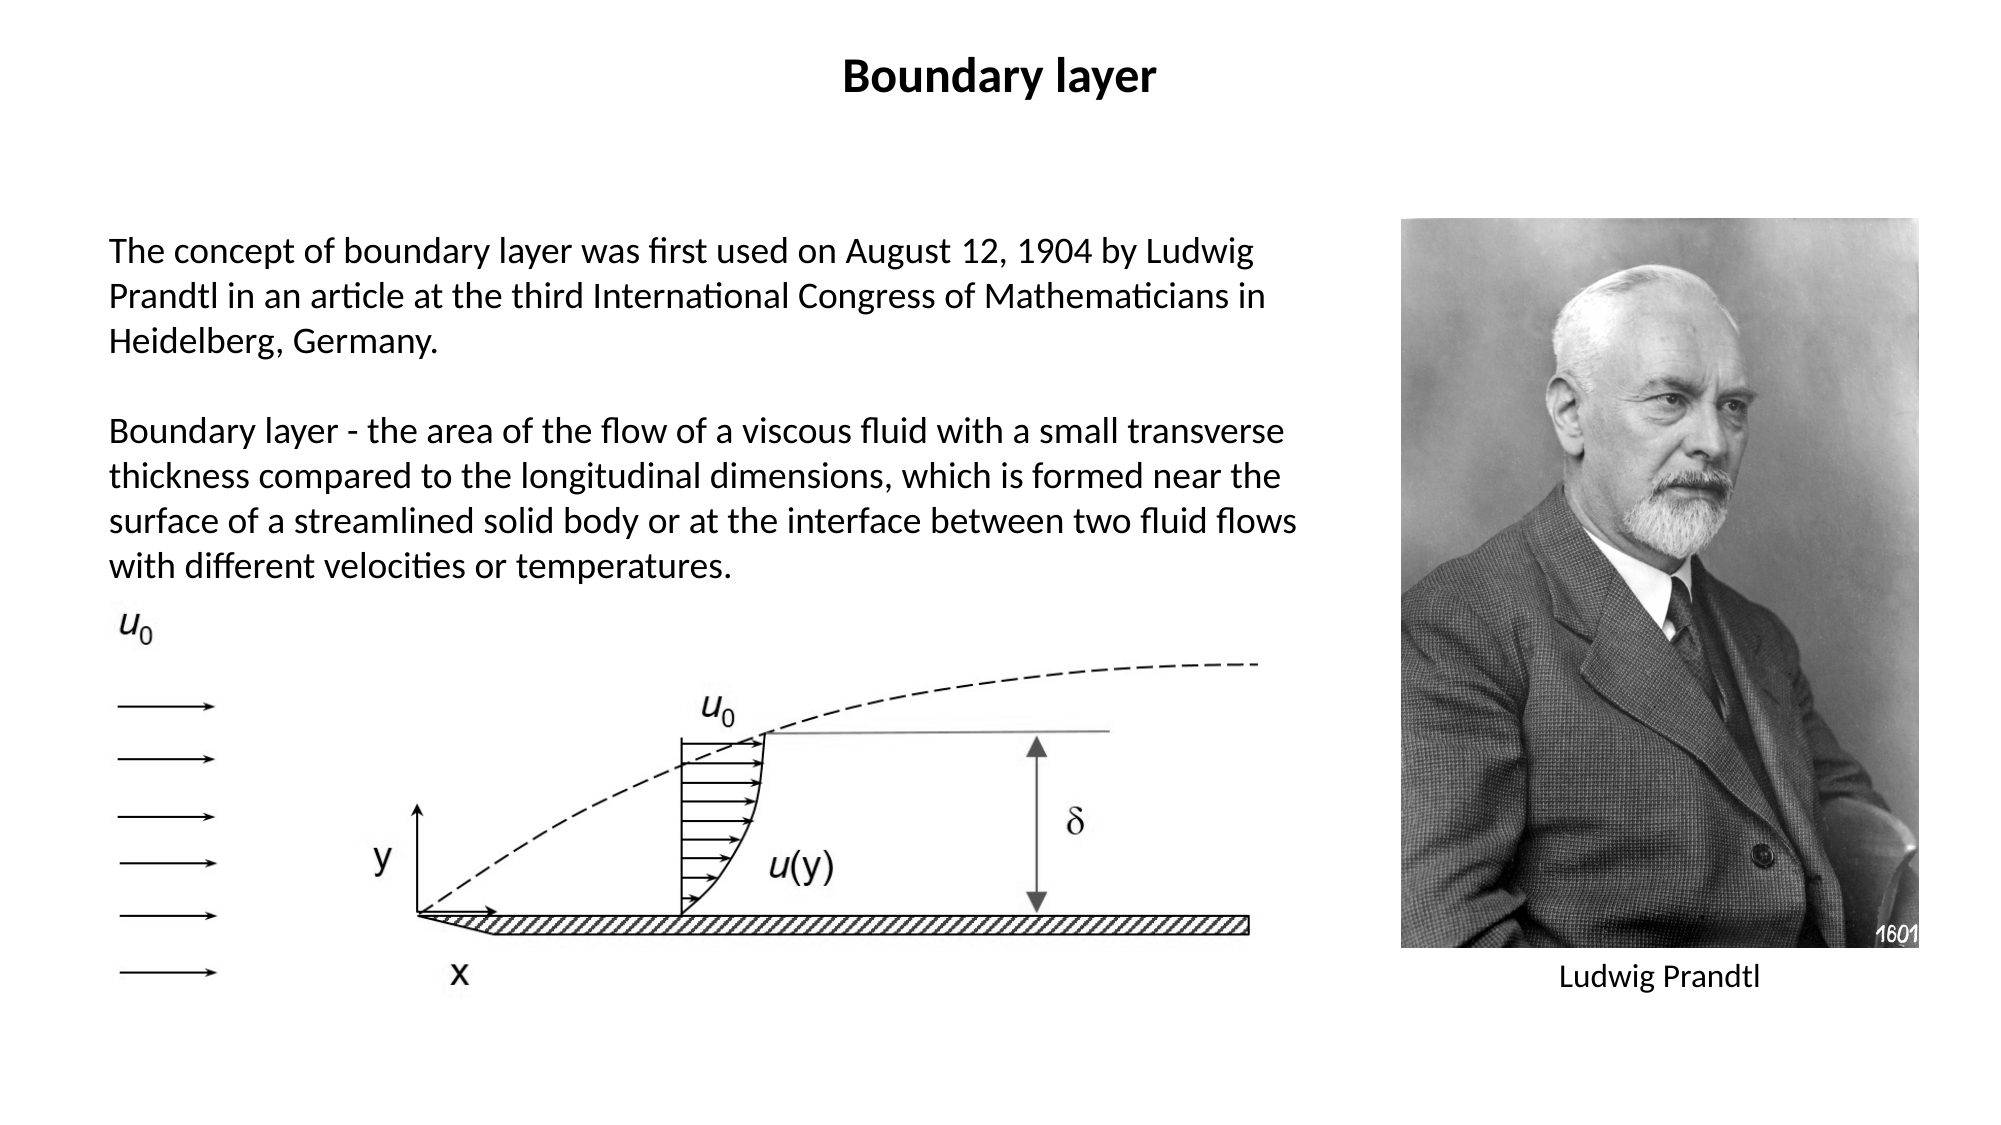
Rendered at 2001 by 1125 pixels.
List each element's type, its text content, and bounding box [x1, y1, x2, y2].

text_box Ludwig Prandtl [1401, 948, 1919, 1002]
picture [94, 585, 1259, 1053]
text_box The concept of boundary layer was first used on August 12, 1904 by Ludwig Prandtl in an article at the third International Congress of Mathematicians in Heidelberg, Germany. Boundary layer - the area of the flow of a viscous fluid with a small transverse thickness compared to the longitudinal dimensions, which is formed near the surface of a streamlined solid body or at the interface between two fluid flows with different velocities or temperatures. [94, 218, 1356, 594]
text_box Boundary layer [827, 35, 1173, 110]
picture [1401, 218, 1919, 948]
